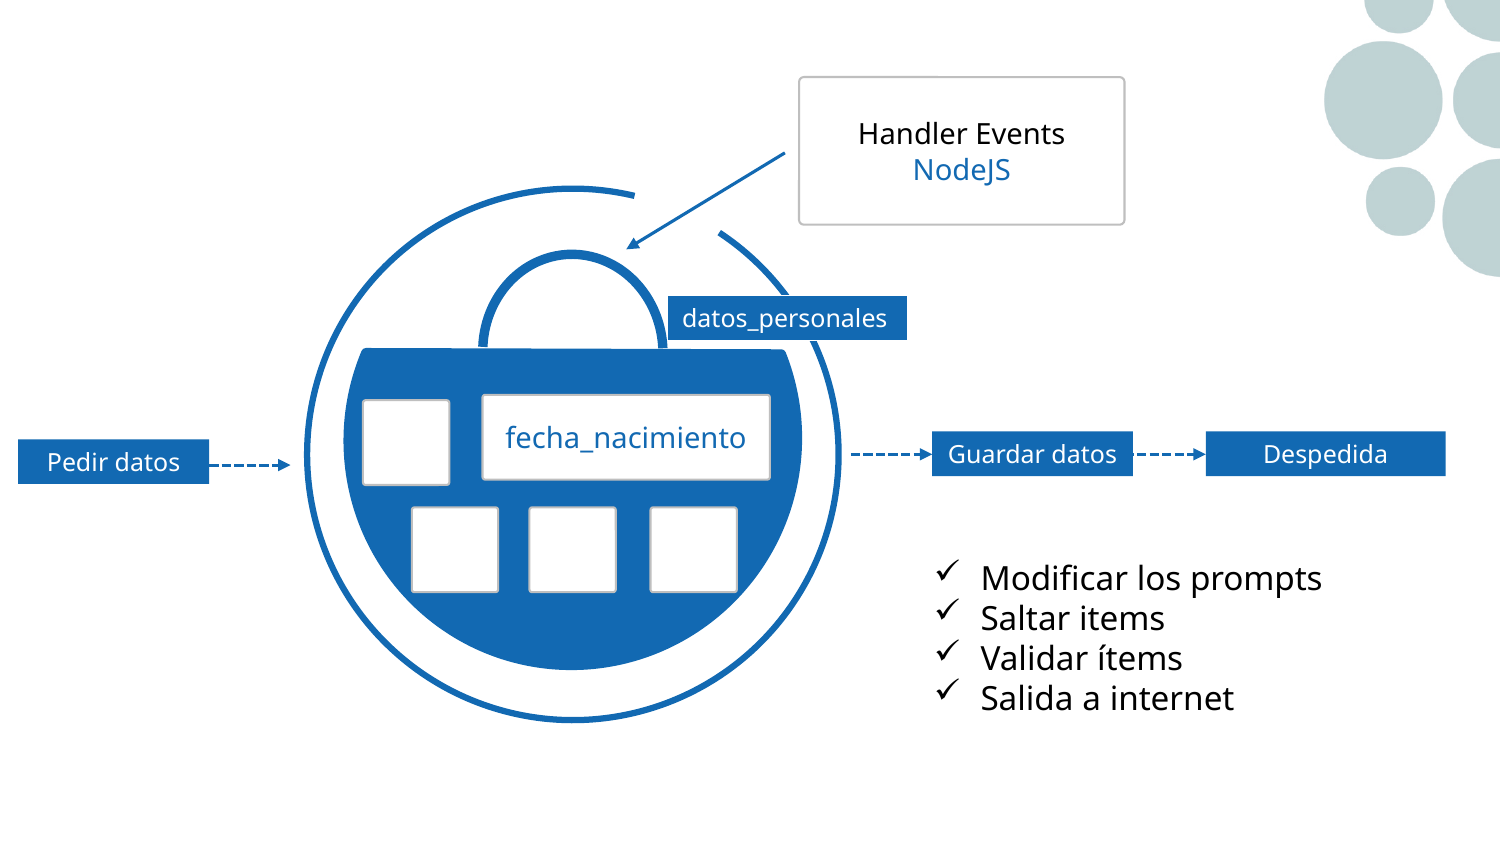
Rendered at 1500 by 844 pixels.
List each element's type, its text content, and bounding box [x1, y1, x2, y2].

text_box datos_personales [667, 295, 908, 341]
text_box Handler Events NodeJS [797, 75, 1126, 226]
text_box Guardar datos [932, 431, 1133, 477]
text_box [649, 506, 738, 594]
picture [1, 0, 1500, 844]
text_box [482, 253, 664, 352]
text_box Modificar los prompts Saltar items Validar ítems Salida a internet [918, 549, 1446, 805]
text_box [410, 506, 500, 594]
text_box [528, 506, 617, 594]
text_box Despedida [1205, 431, 1446, 477]
text_box [306, 187, 840, 721]
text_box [626, 152, 786, 250]
text_box [361, 399, 451, 487]
text_box Pedir datos [18, 439, 210, 484]
text_box [347, 351, 799, 667]
text_box fecha_nacimiento [481, 393, 771, 481]
